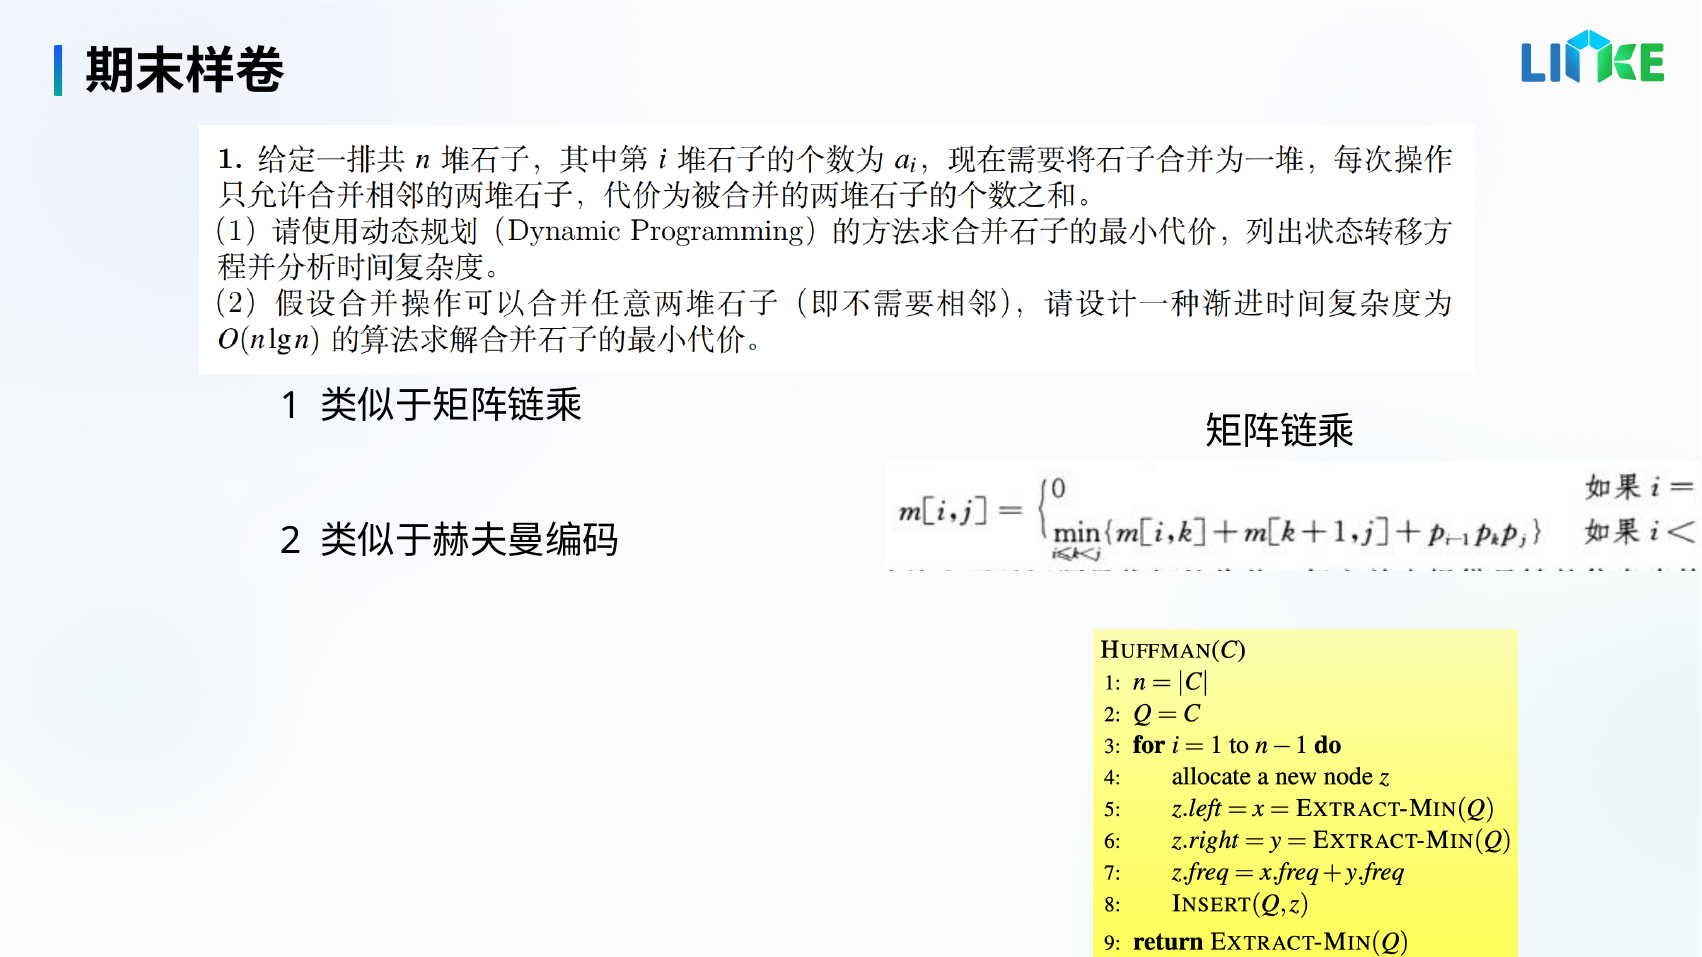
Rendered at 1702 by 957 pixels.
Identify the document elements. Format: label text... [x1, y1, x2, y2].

text_box 期末样卷 [70, 38, 1604, 111]
picture [0, 0, 1702, 957]
text_box 矩阵链乘 [1190, 400, 1370, 460]
